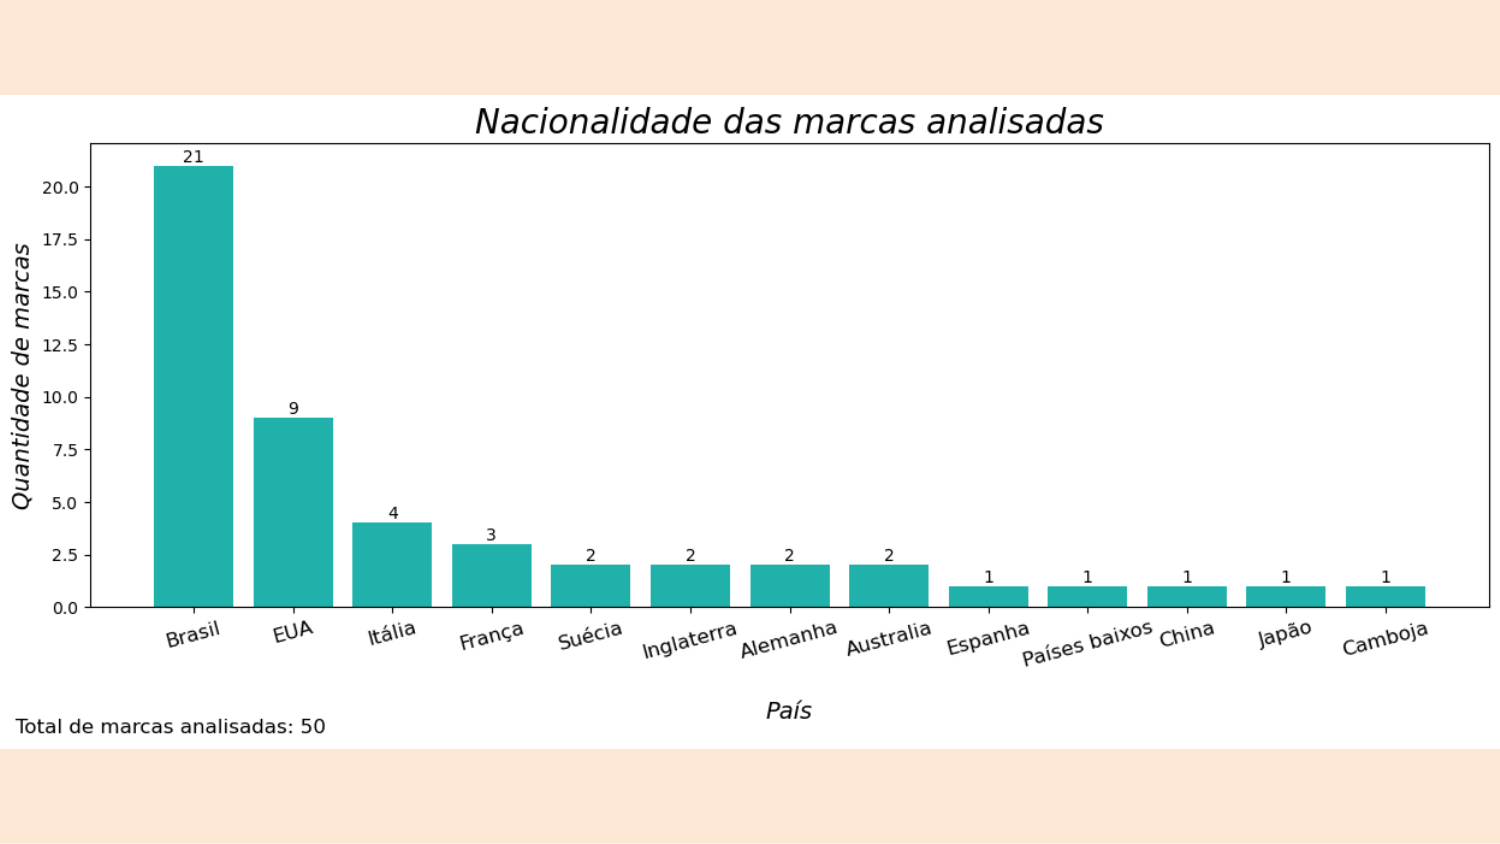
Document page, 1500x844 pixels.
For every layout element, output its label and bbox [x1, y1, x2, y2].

picture [0, 94, 1500, 749]
